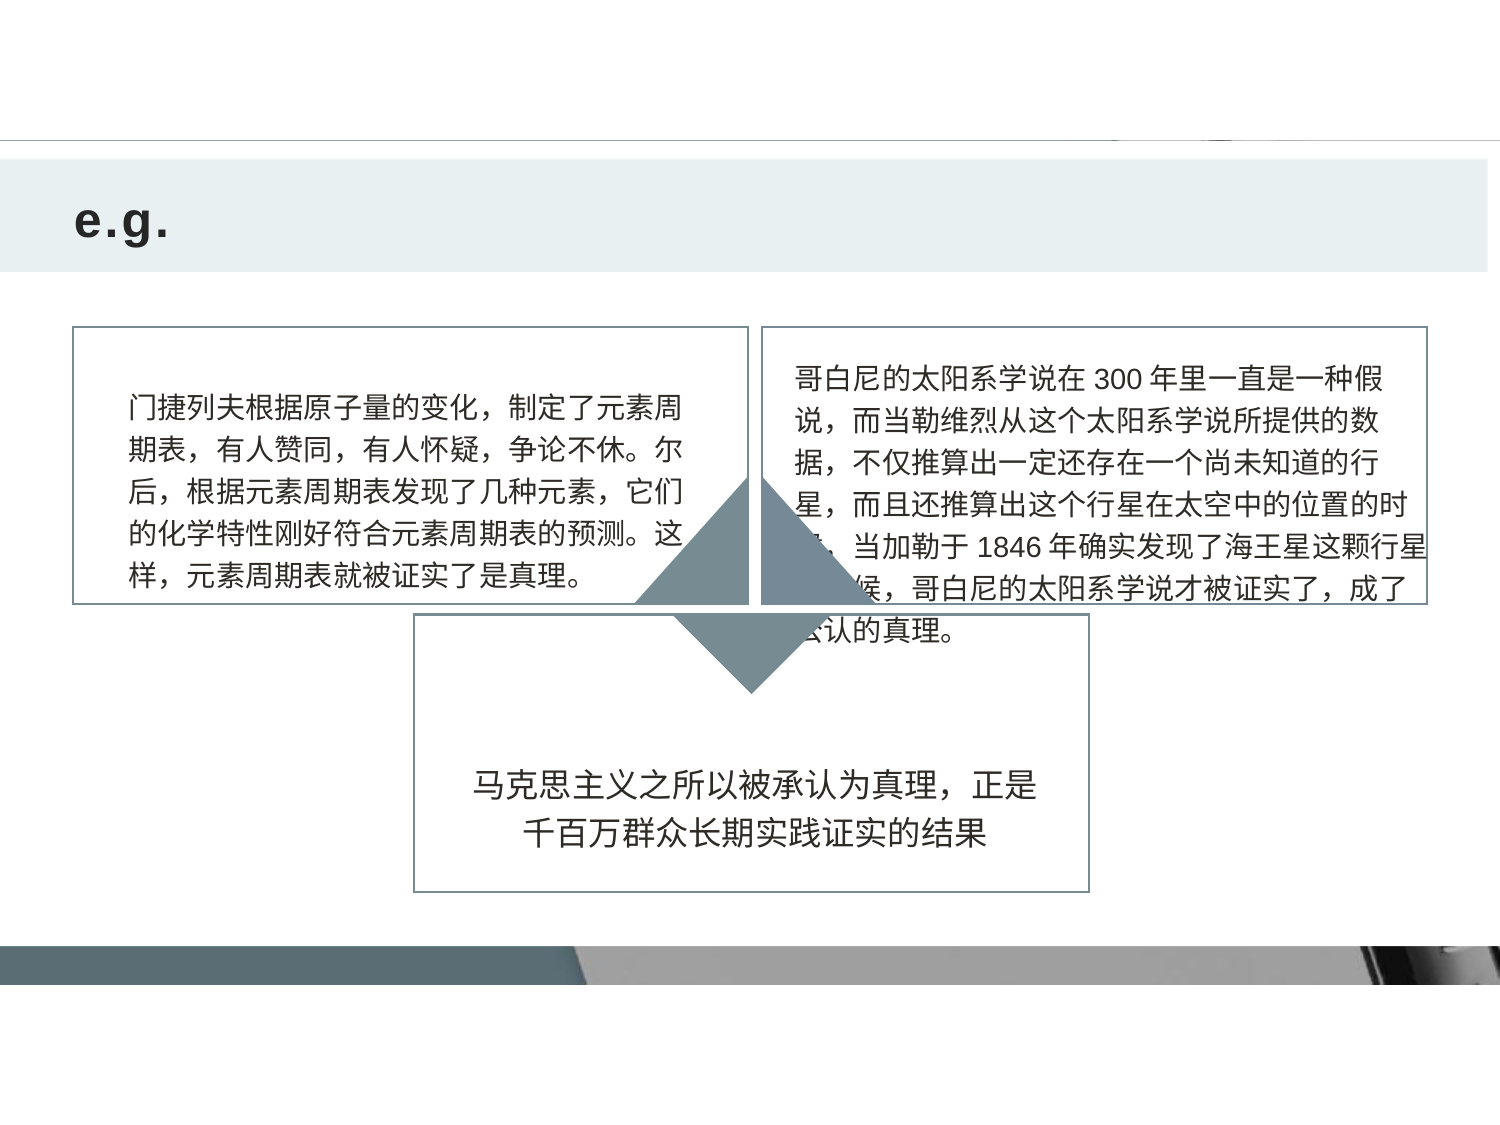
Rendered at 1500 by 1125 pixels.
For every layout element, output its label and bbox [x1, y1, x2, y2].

picture [0, 140, 1500, 985]
